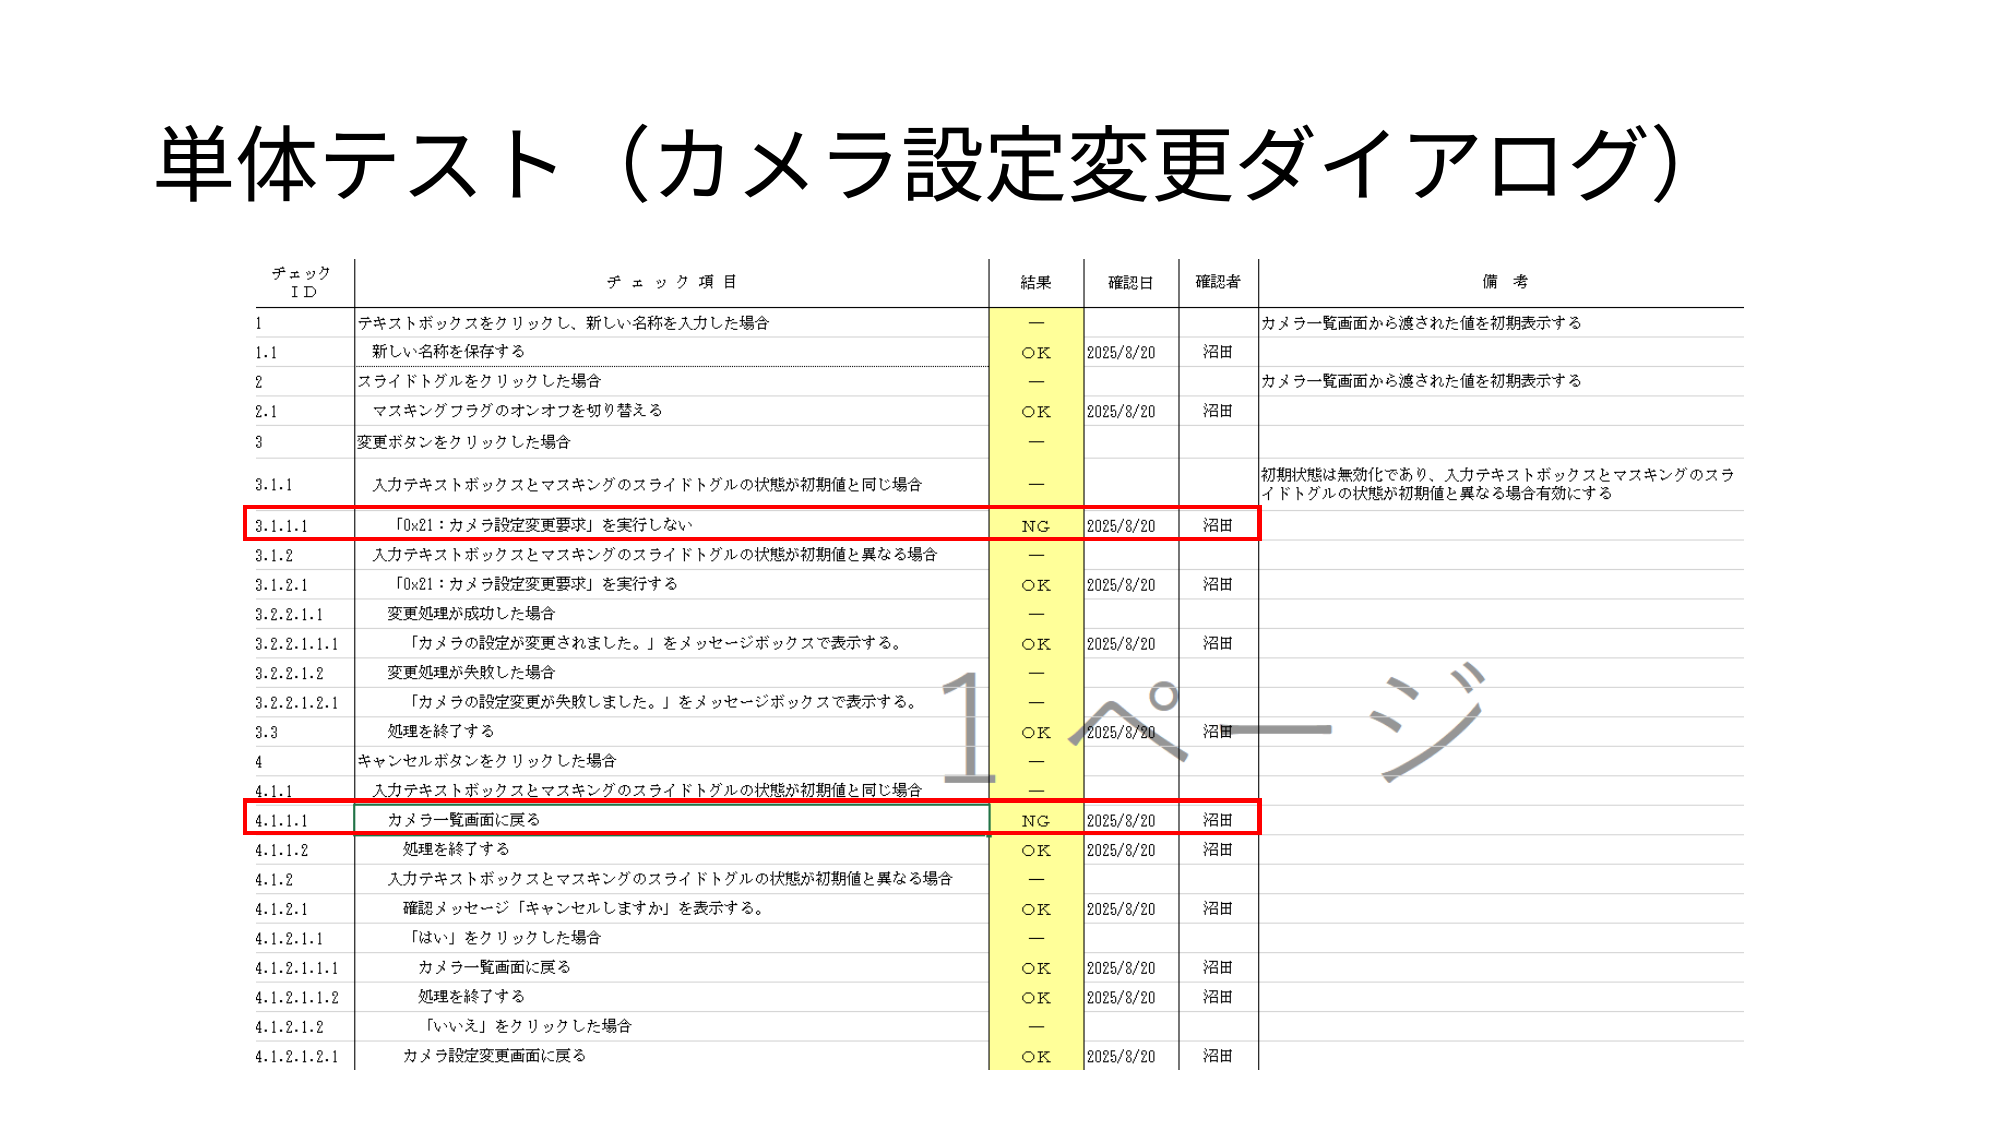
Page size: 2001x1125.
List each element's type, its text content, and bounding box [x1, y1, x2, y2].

title 単体テスト（カメラ設定変更ダイアログ） [137, 59, 1863, 278]
text_box [244, 800, 256, 834]
picture [256, 259, 1744, 1071]
text_box [244, 506, 256, 540]
